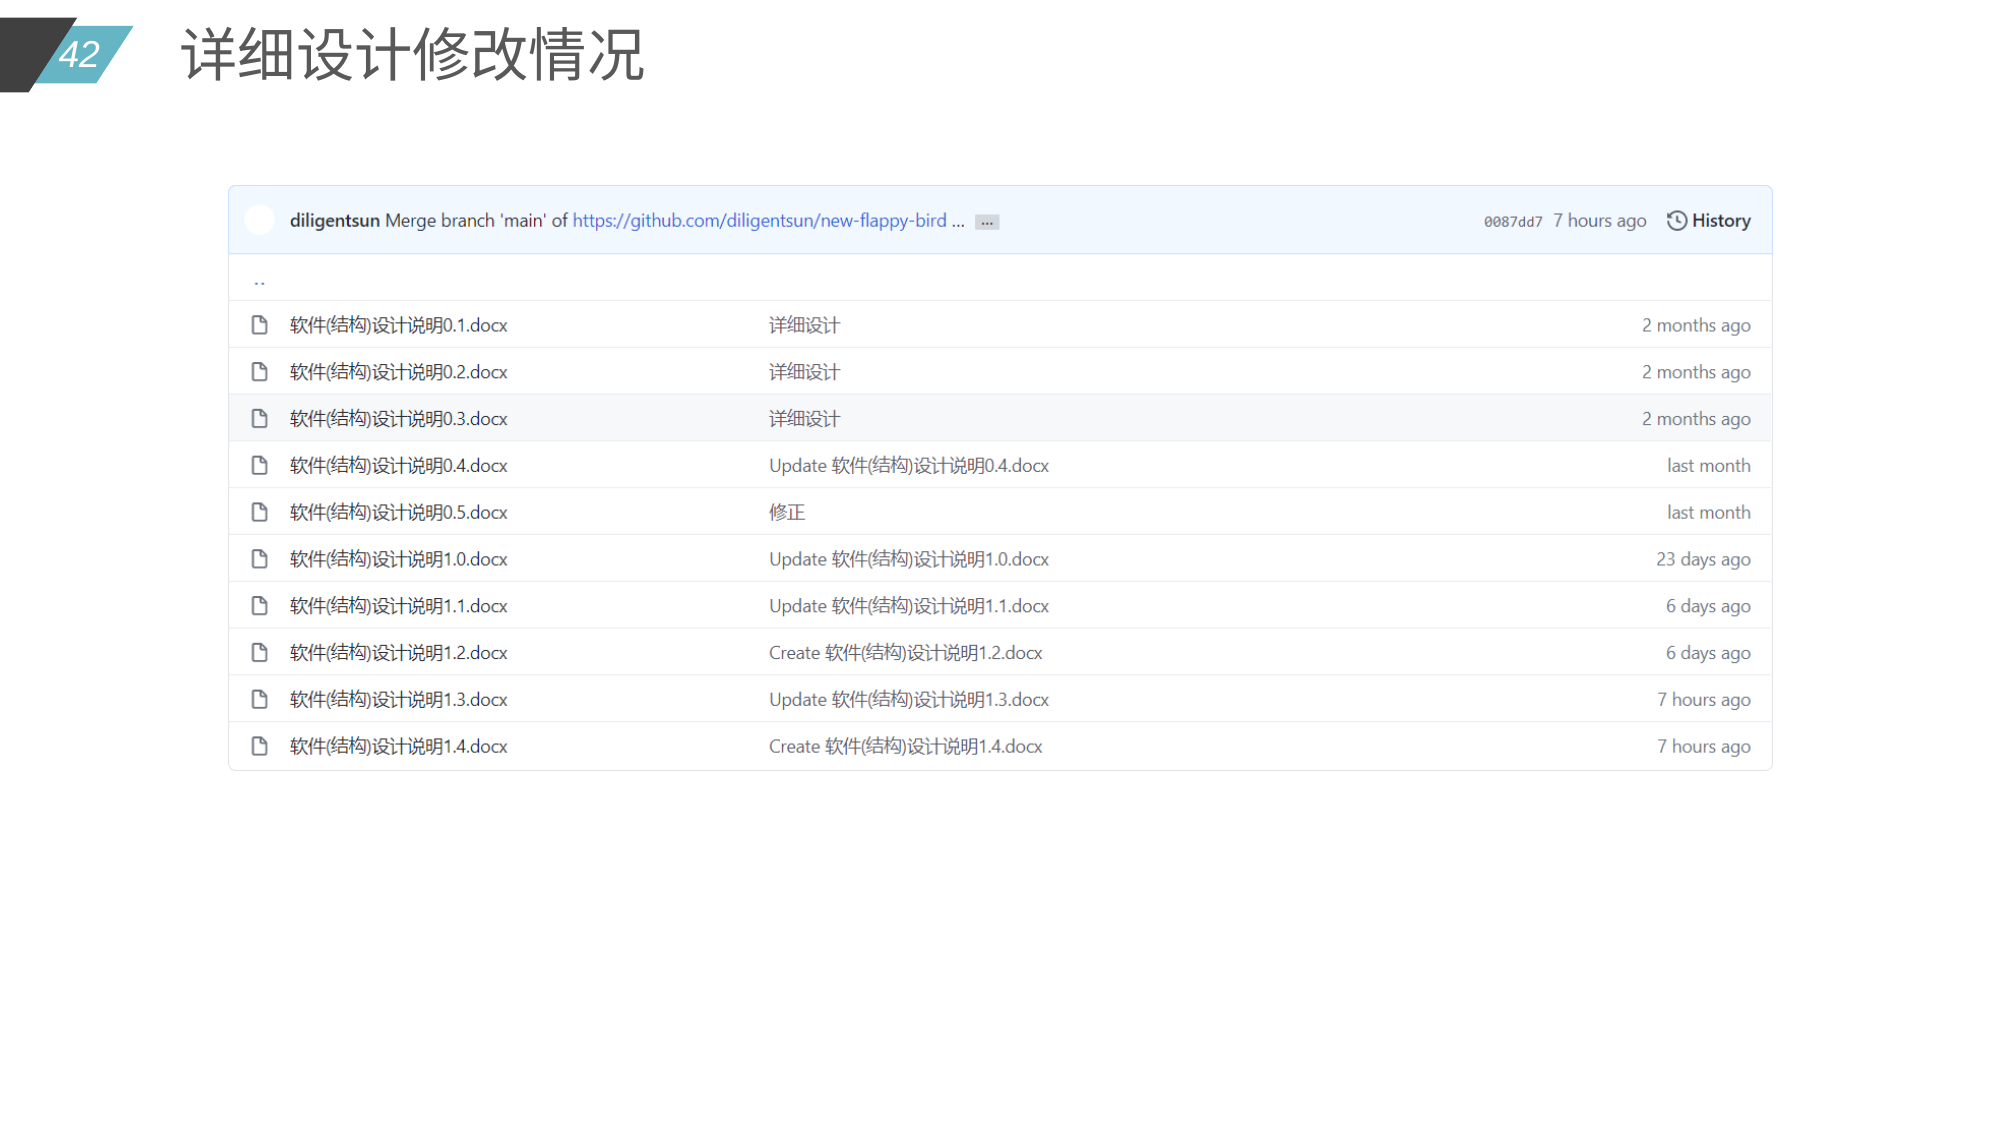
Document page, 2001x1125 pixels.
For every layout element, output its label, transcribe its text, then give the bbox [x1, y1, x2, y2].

picture [224, 183, 1776, 772]
text_box 详细设计修改情况 [164, 10, 661, 96]
